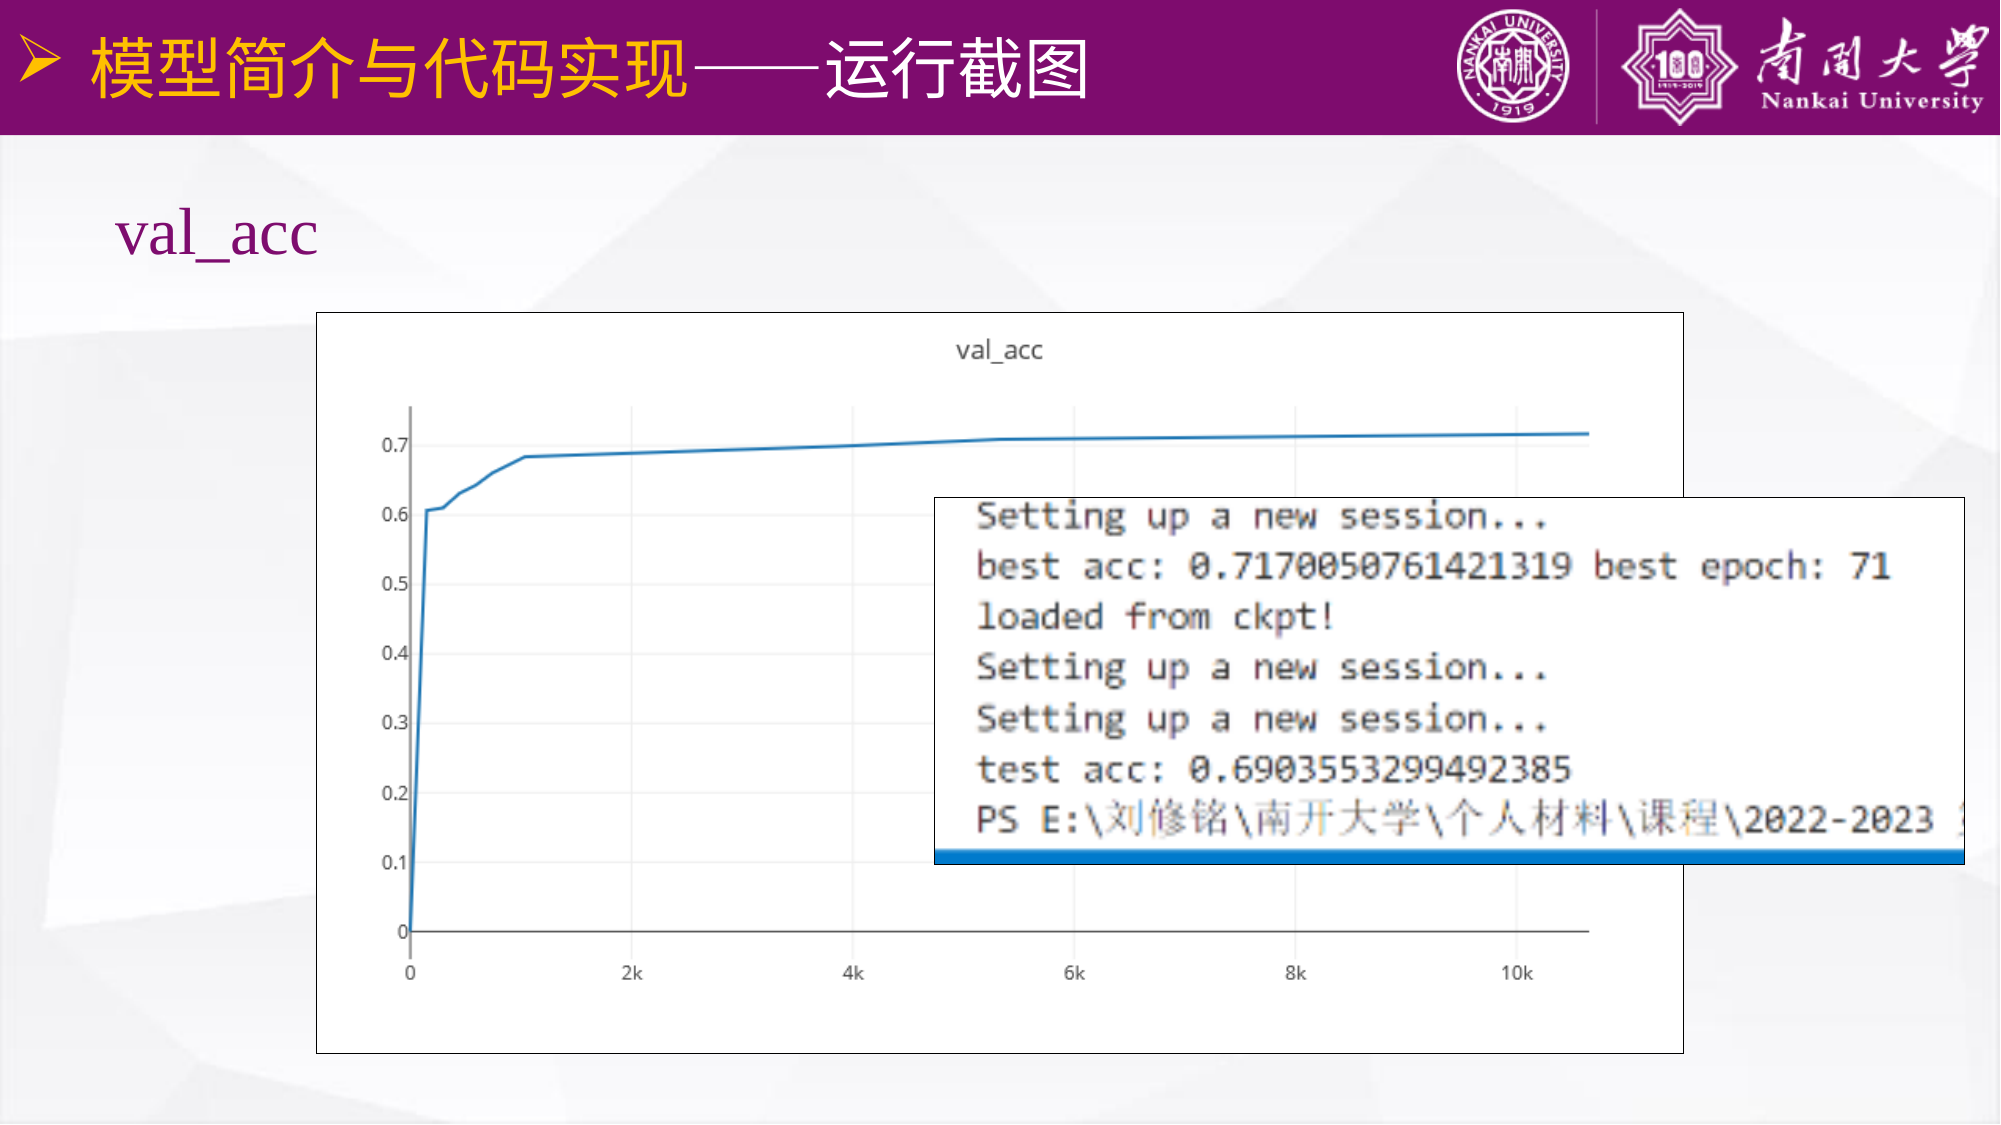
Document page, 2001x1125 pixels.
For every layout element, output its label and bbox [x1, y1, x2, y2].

picture [316, 312, 1965, 1054]
text_box [0, 0, 2000, 1124]
